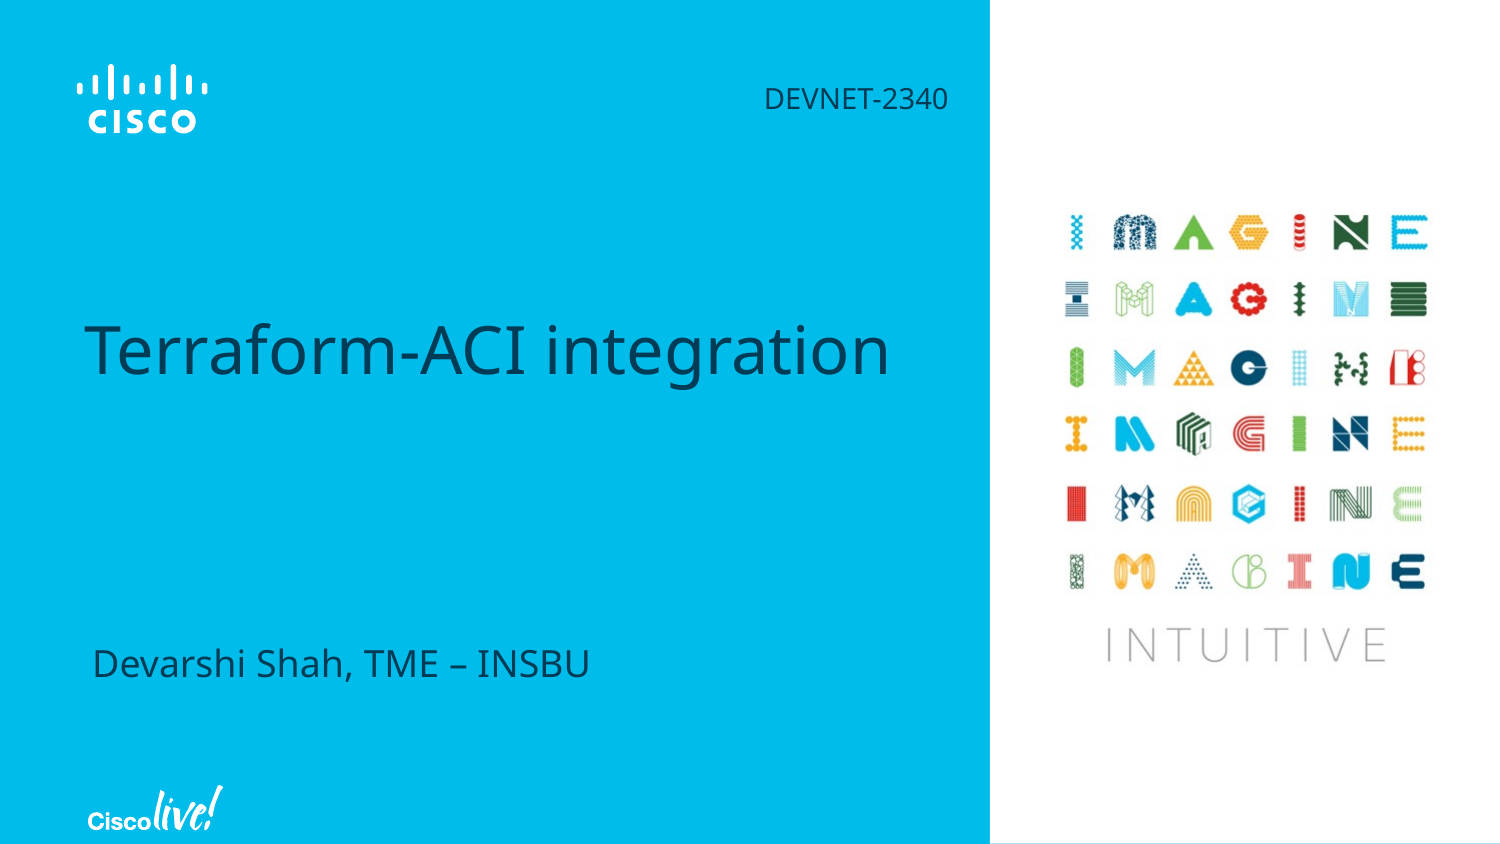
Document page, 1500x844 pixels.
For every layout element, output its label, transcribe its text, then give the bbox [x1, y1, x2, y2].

picture [1033, 131, 1457, 753]
subtitle Devarshi Shah, TME – INSBU [77, 632, 908, 680]
title Terraform-ACI integration [69, 309, 964, 416]
list DEVNET-2340 [608, 75, 964, 123]
